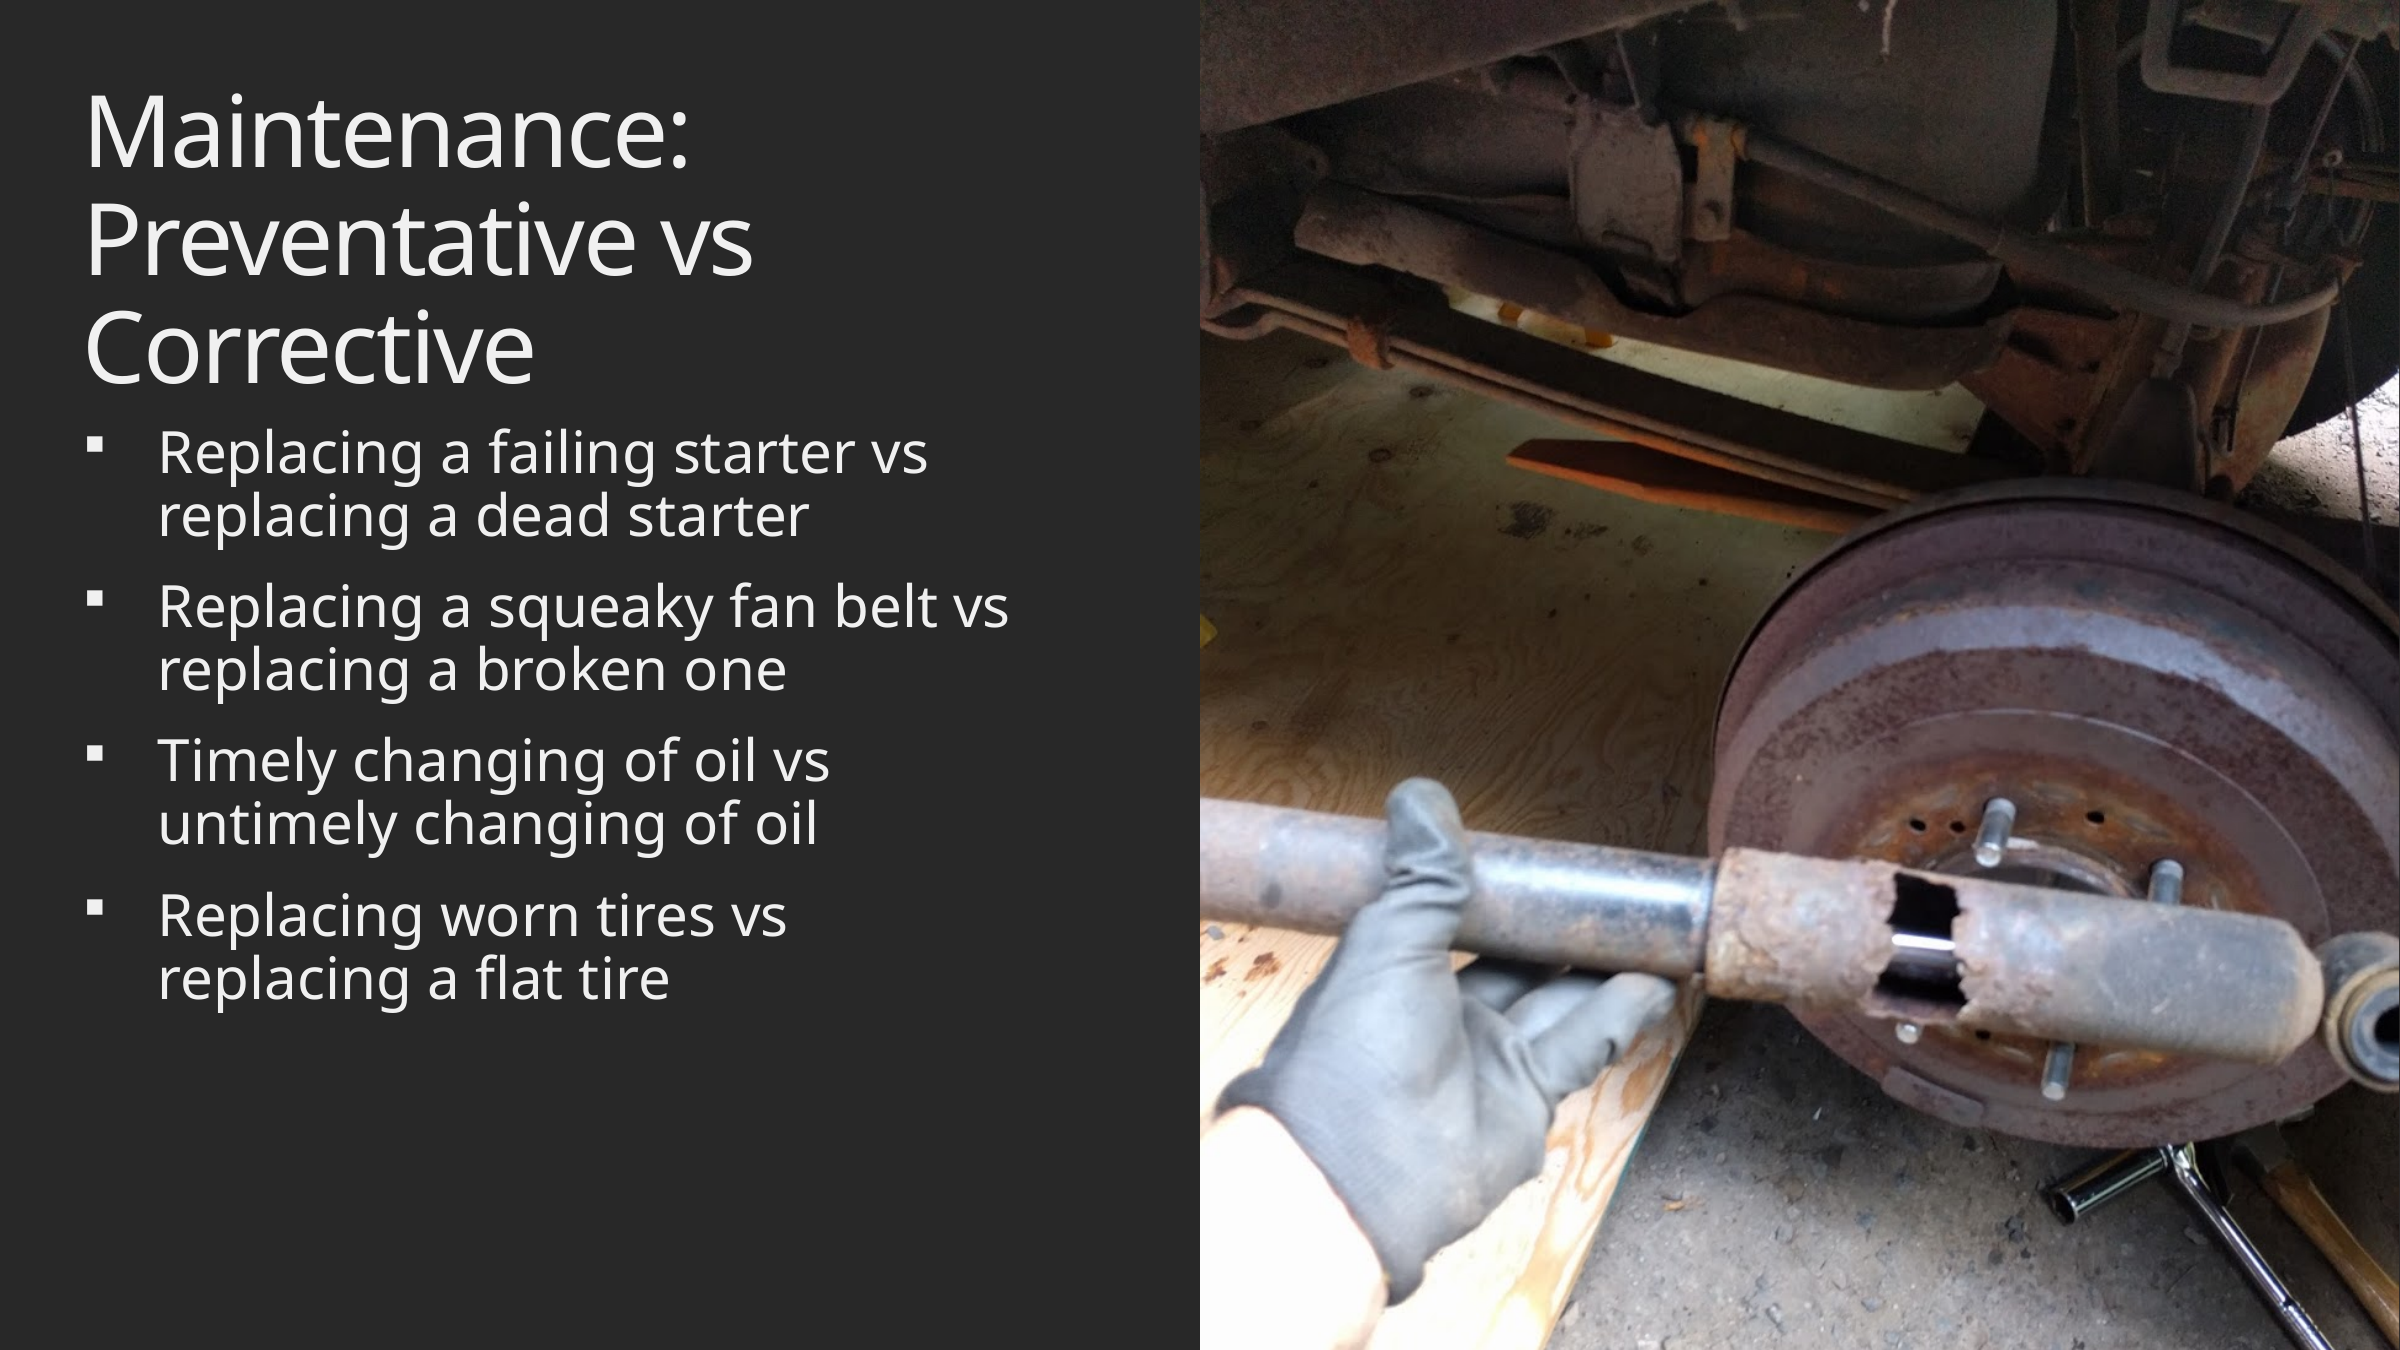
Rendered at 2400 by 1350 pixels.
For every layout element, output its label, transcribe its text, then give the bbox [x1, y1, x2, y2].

list Replacing a failing starter vs replacing a dead starter Replacing a squeaky fan belt vs replacing a broken one Timely changing of oil vs untimely changing of oil Replacing worn tires vs replacing a flat tire [52, 399, 1080, 1216]
title Maintenance: Preventative vs Corrective [52, 56, 1192, 323]
picture [1199, 0, 2400, 1350]
